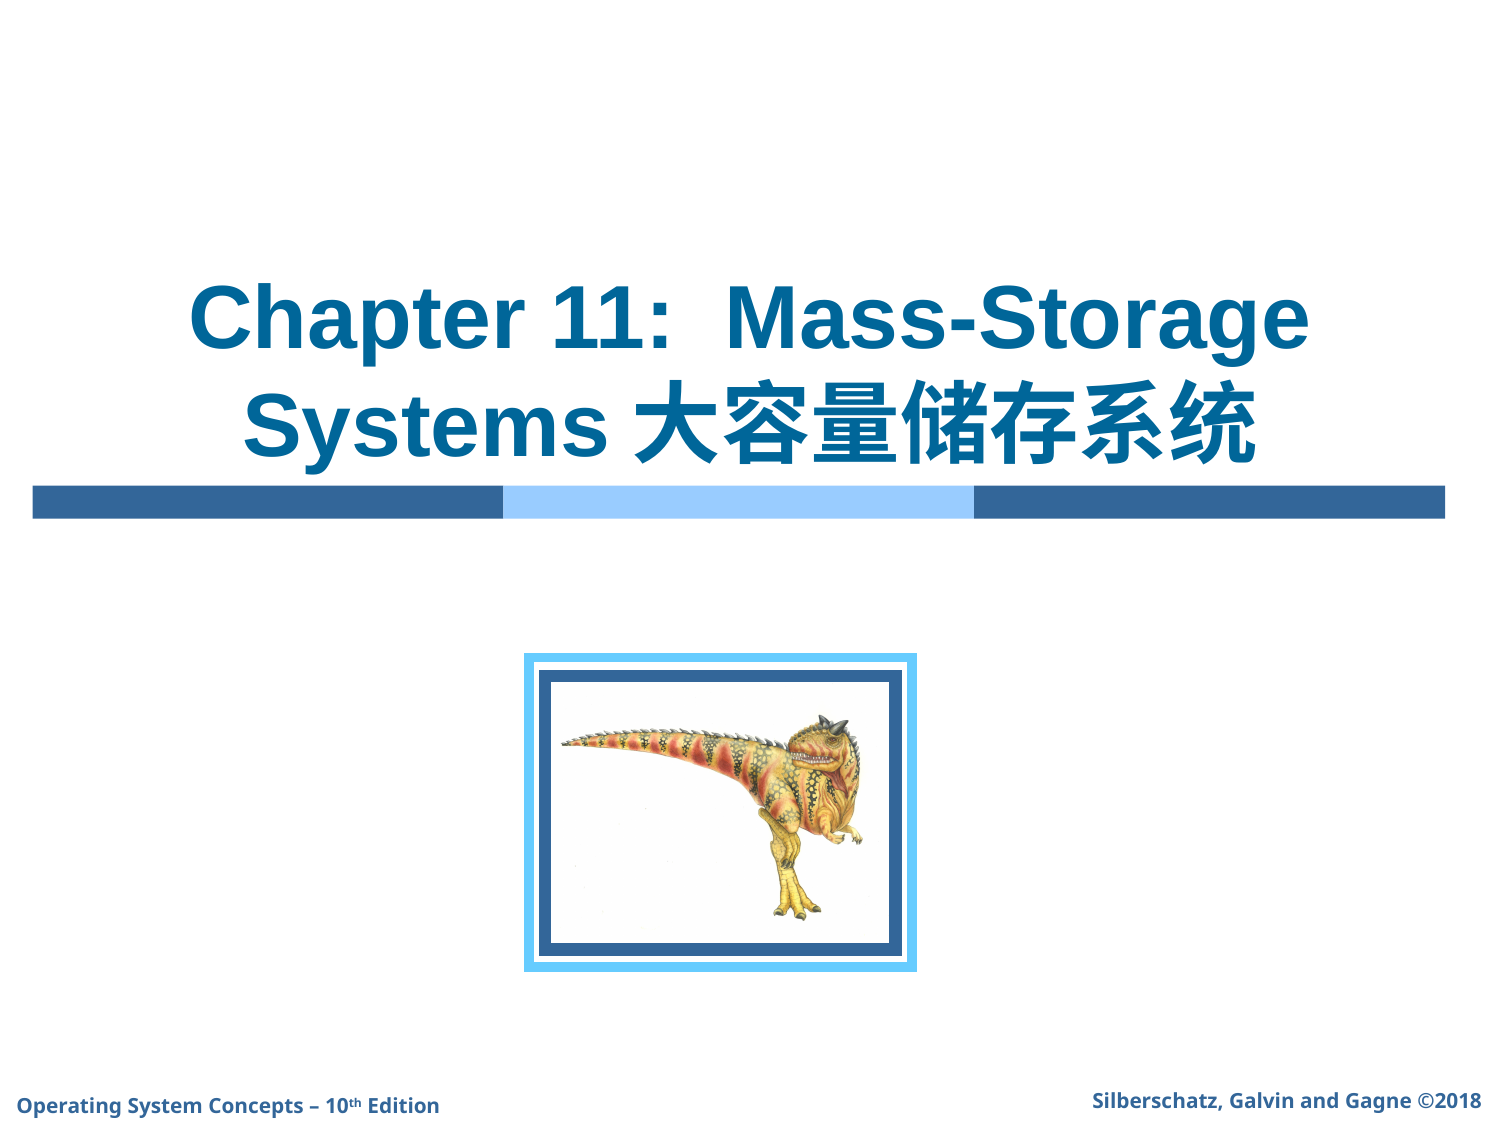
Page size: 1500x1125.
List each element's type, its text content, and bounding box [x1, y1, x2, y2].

picture [551, 682, 889, 943]
title Chapter 11: Mass-Storage Systems大容量储存系统 [112, 132, 1388, 482]
